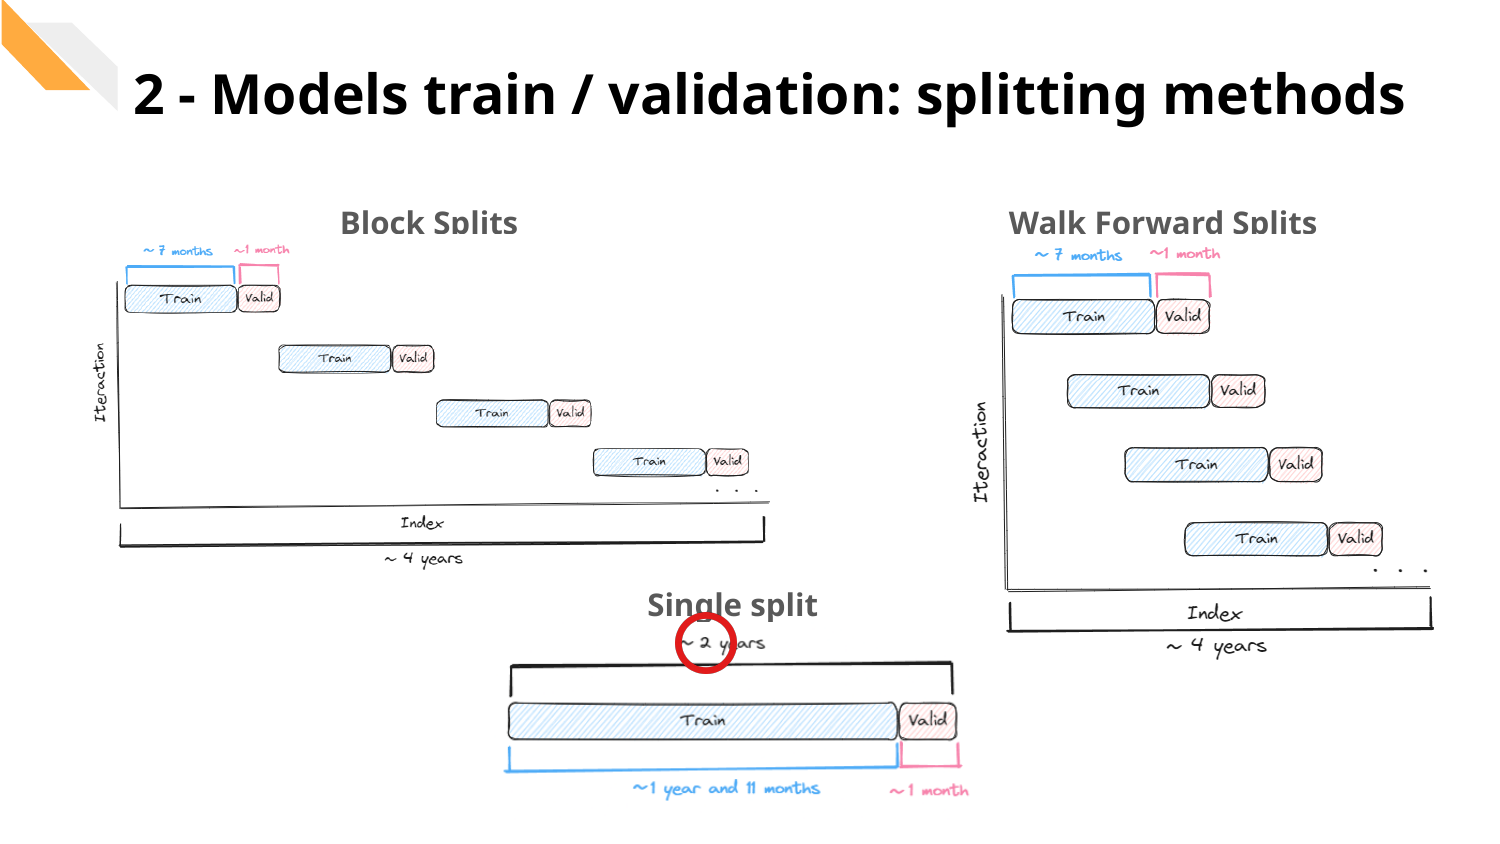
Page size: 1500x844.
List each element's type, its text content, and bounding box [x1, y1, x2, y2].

title 2 - Models train / validation: splitting methods [118, 43, 1463, 142]
picture [81, 234, 777, 582]
picture [494, 234, 1443, 820]
text_box Block Splits [183, 182, 676, 232]
text_box Single split [486, 564, 952, 638]
text_box Walk Forward Splits [917, 182, 1410, 256]
